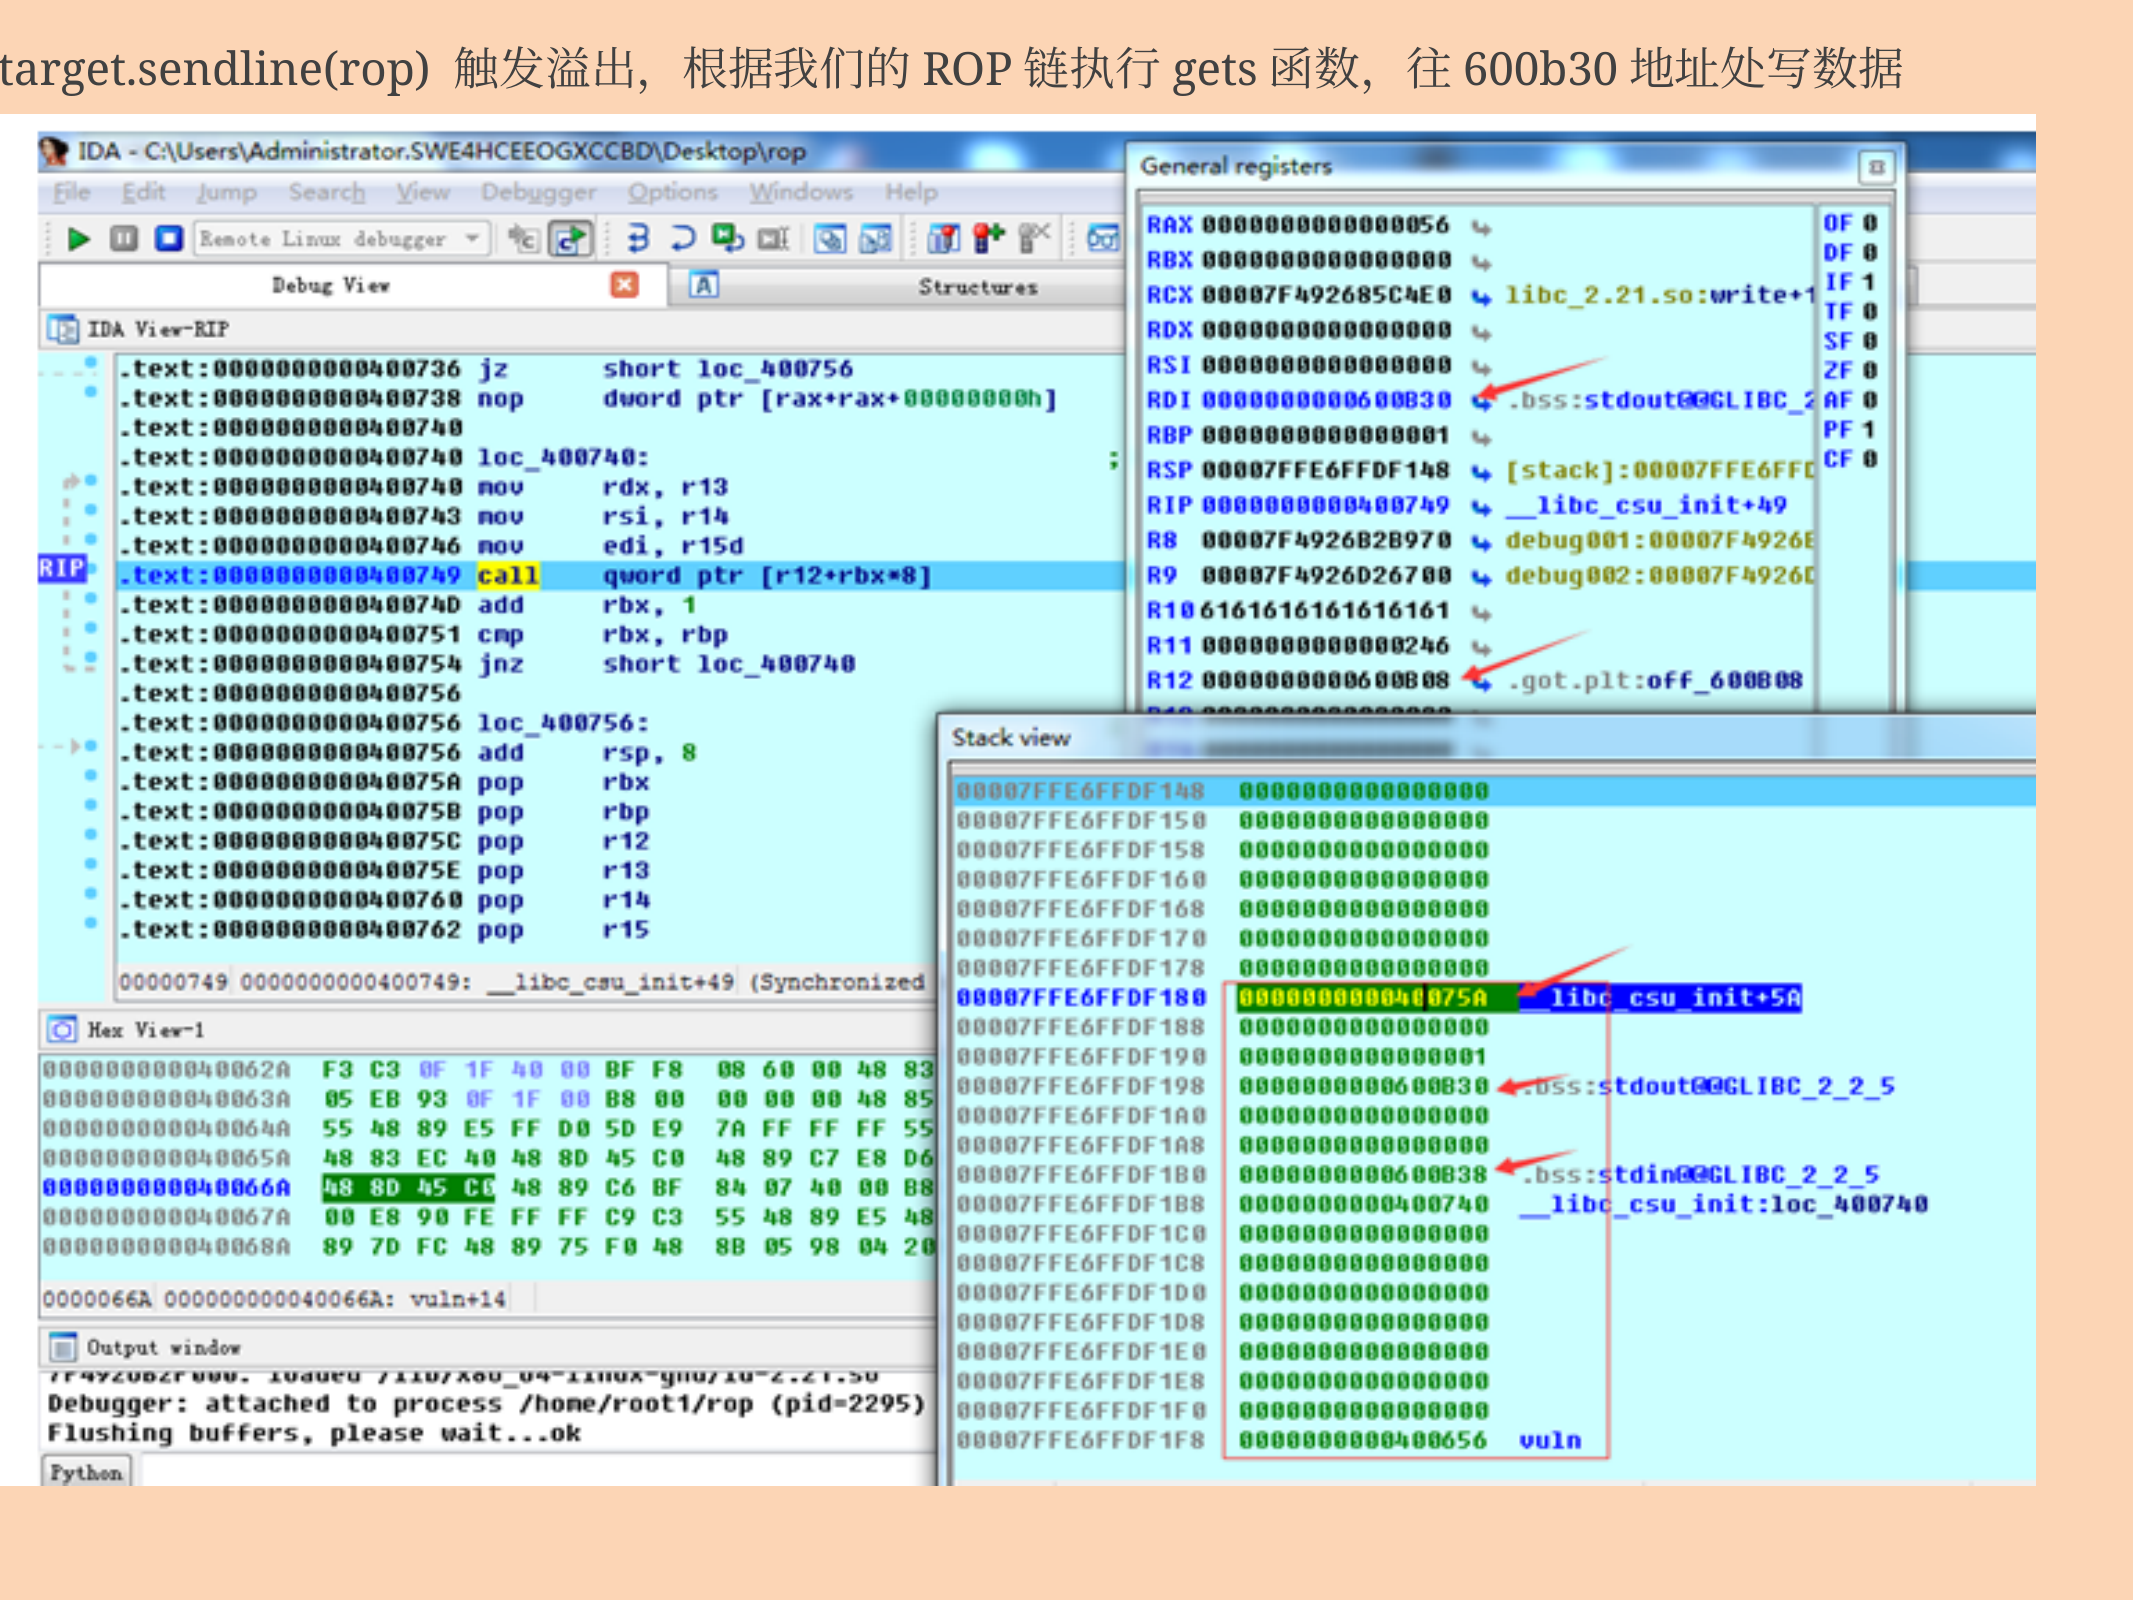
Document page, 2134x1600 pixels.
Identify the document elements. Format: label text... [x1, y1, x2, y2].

text_box target.sendline(rop) 触发溢出，根据我们的ROP链执行gets函数，往600b30地址处写数据 [0, 32, 1919, 102]
picture [0, 114, 2036, 1486]
